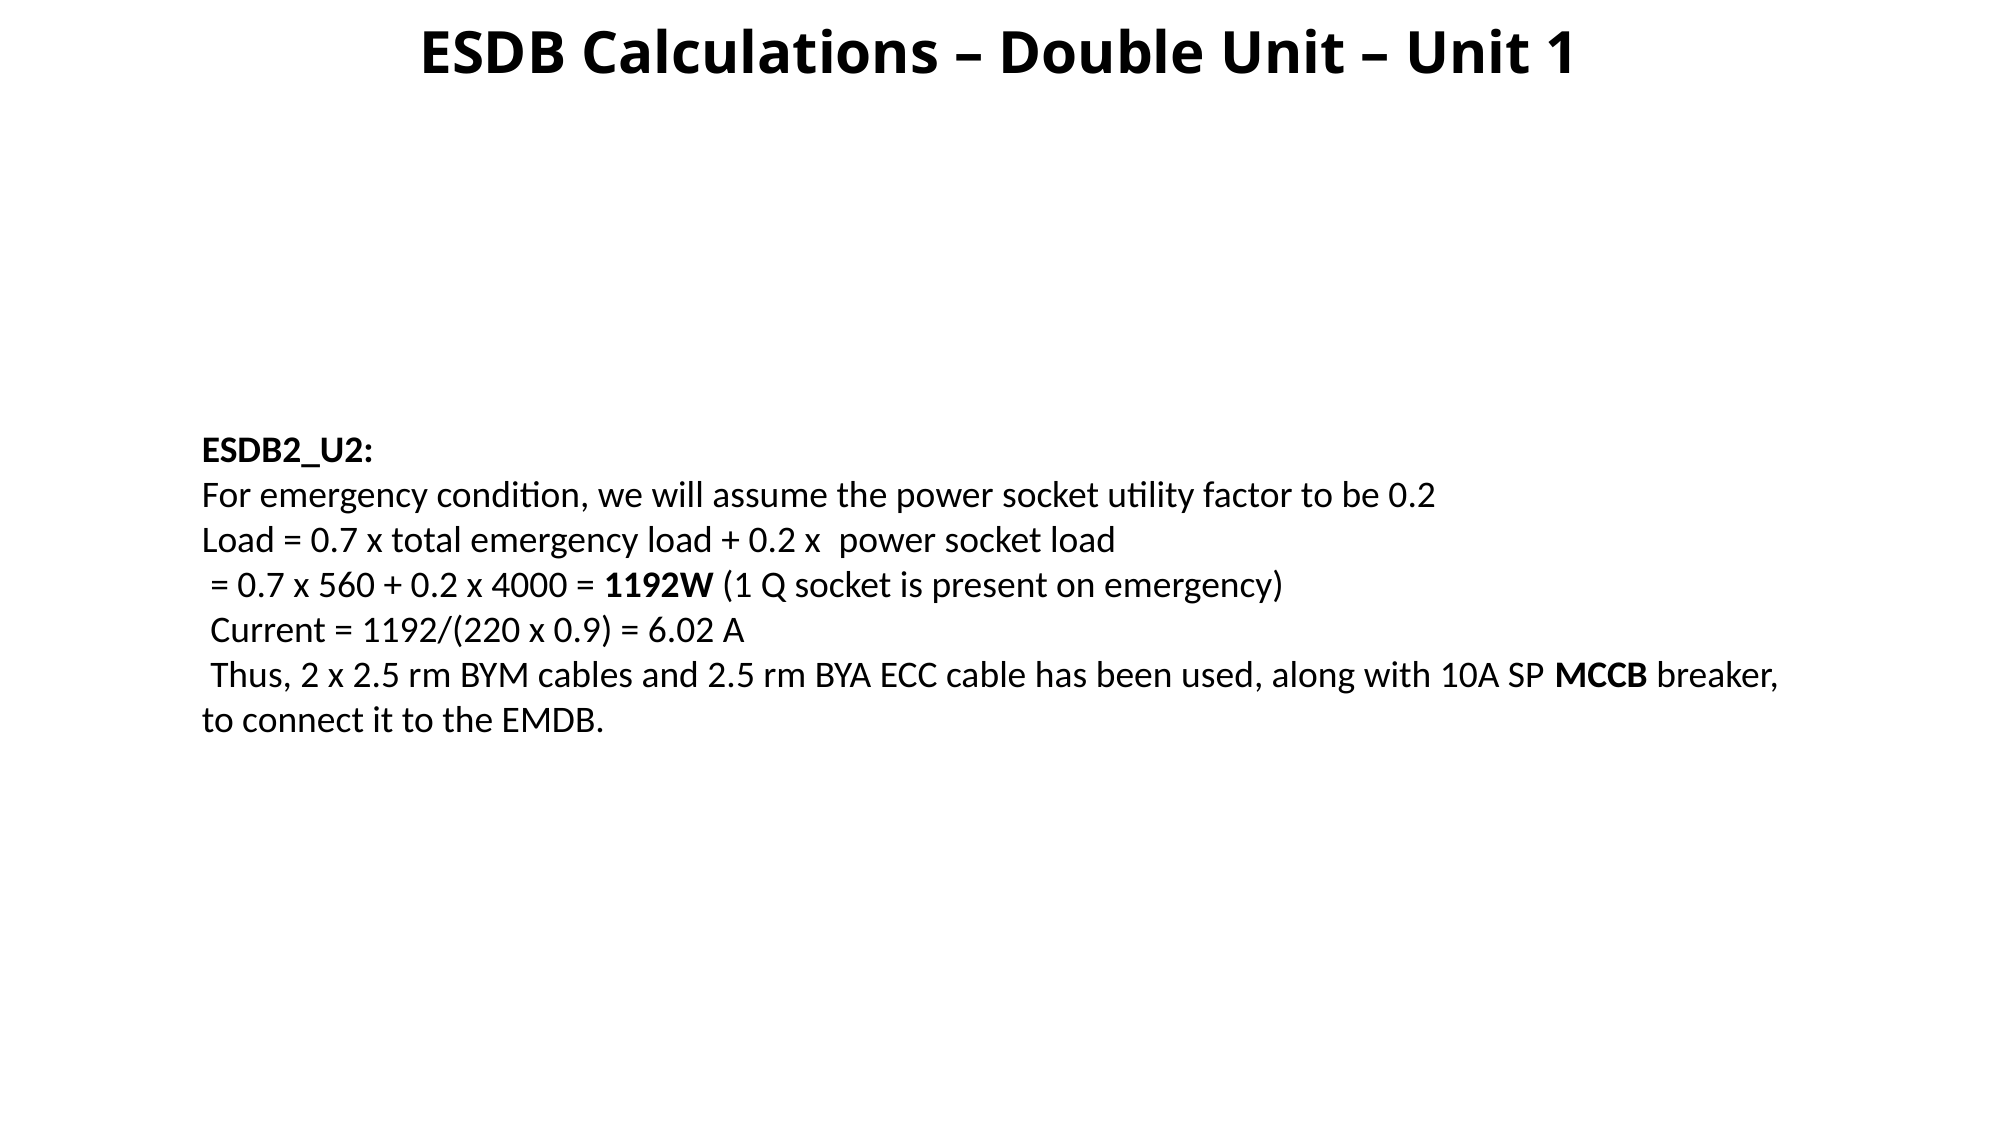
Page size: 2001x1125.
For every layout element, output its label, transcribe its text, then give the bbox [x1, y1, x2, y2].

text_box ESDB Calculations – Double Unit – Unit 1 [0, 0, 1998, 103]
text_box ESDB2_U2: For emergency condition, we will assume the power socket utility factor to be 0.2 Load = 0.7 x total emergency load + 0.2 x power socket load = 0.7 x 560 + 0.2 x 4000 = 1192W (1 Q socket is present on emergency) Current = 1192/(220 x 0.9) = 6.02 A Thus, 2 x 2.5 rm BYM cables and 2.5 rm BYA ECC cable has been used, along with 10A SP MCCB breaker, to connect it to the EMDB. [186, 417, 1815, 793]
